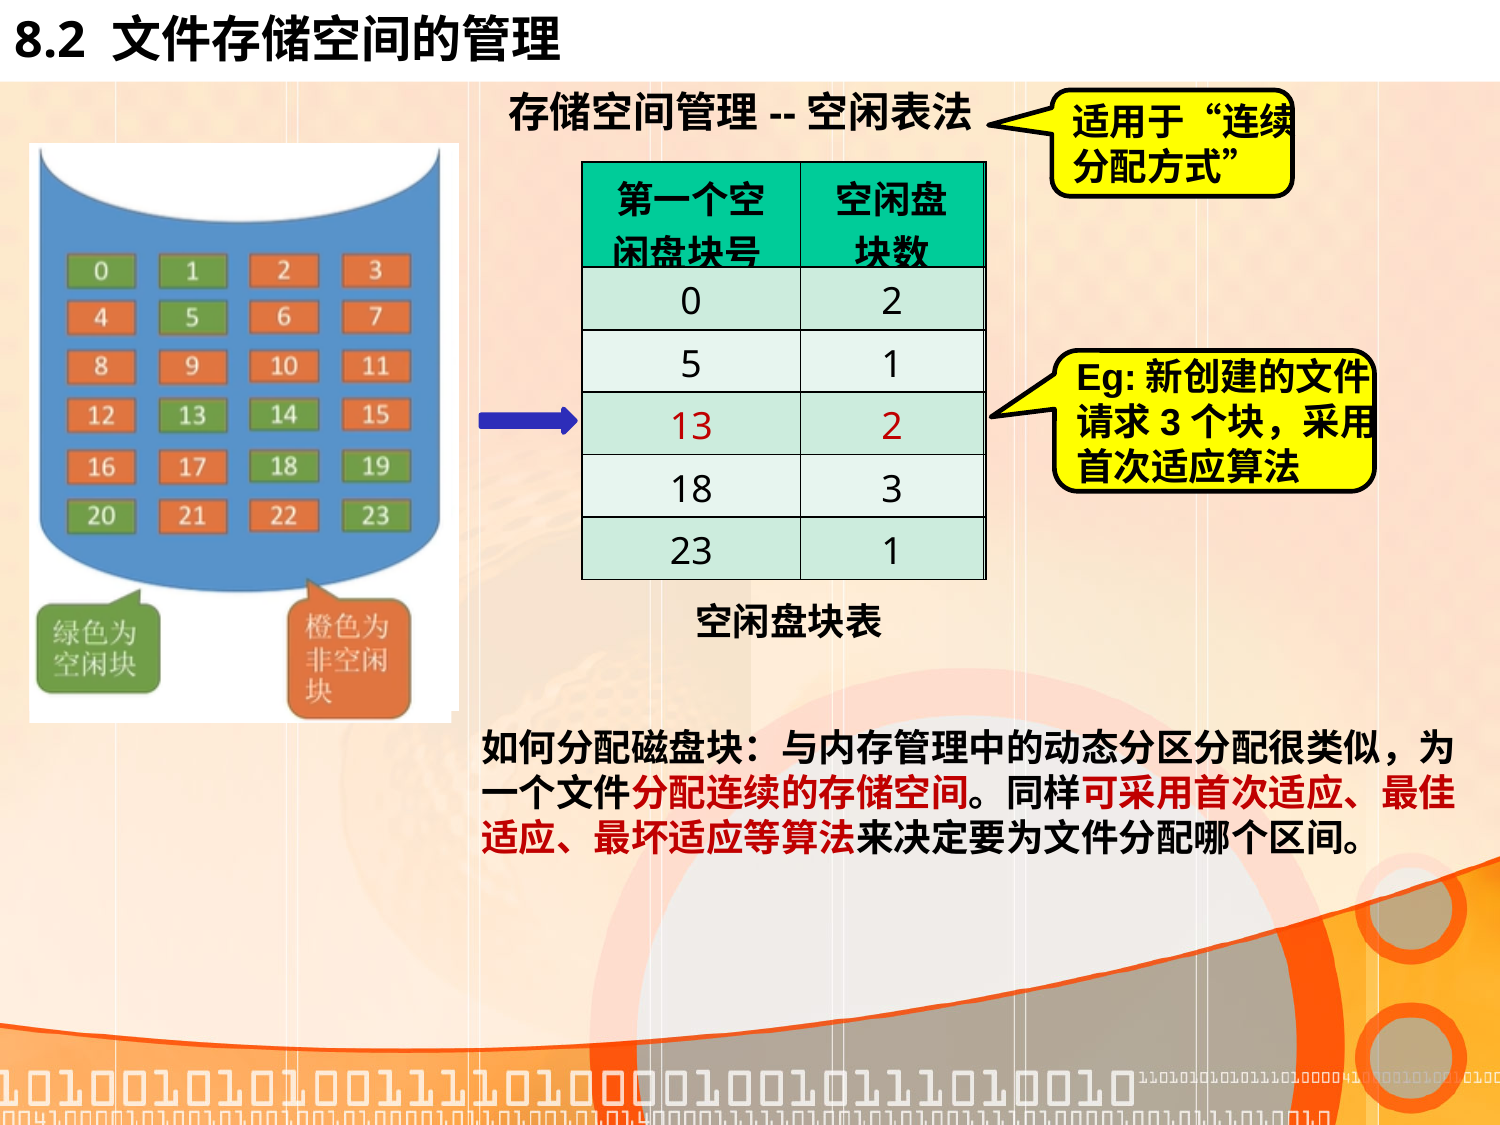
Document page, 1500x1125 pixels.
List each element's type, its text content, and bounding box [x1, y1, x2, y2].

text_box 空闲盘块表 [680, 590, 903, 651]
table_cell 5 [583, 331, 800, 391]
text_box 如何分配磁盘块：与内存管理中的动态分区分配很类似，为一个文件分配连续的存储空间。同样可采用首次适应、最佳适应、最坏适应等算法来决定要为文件分配哪个区间。 [466, 716, 1480, 866]
table_header 空闲盘 块数 [801, 163, 983, 266]
table_cell 18 [583, 455, 800, 516]
table_cell 0 [583, 268, 800, 329]
table_cell 3 [801, 455, 983, 516]
title 8.2 文件存储空间的管理 [0, 0, 1500, 76]
text_box 存储空间管理--空闲表法 [478, 78, 1004, 143]
text_box [480, 408, 576, 433]
table_cell 2 [801, 393, 983, 454]
table_cell 23 [583, 518, 800, 579]
picture [0, 82, 1500, 1125]
table_cell 13 [583, 393, 800, 454]
table_cell 2 [801, 268, 983, 329]
text_box Eg:新创建的文件 请求3个块，采用 首次适应算法 [990, 350, 1375, 492]
text_box 适用于“连续 分配方式” [988, 89, 1293, 197]
table_cell 1 [801, 518, 983, 579]
table_cell 1 [801, 331, 983, 391]
table_header 第一个空 闲盘块号 [583, 163, 800, 266]
